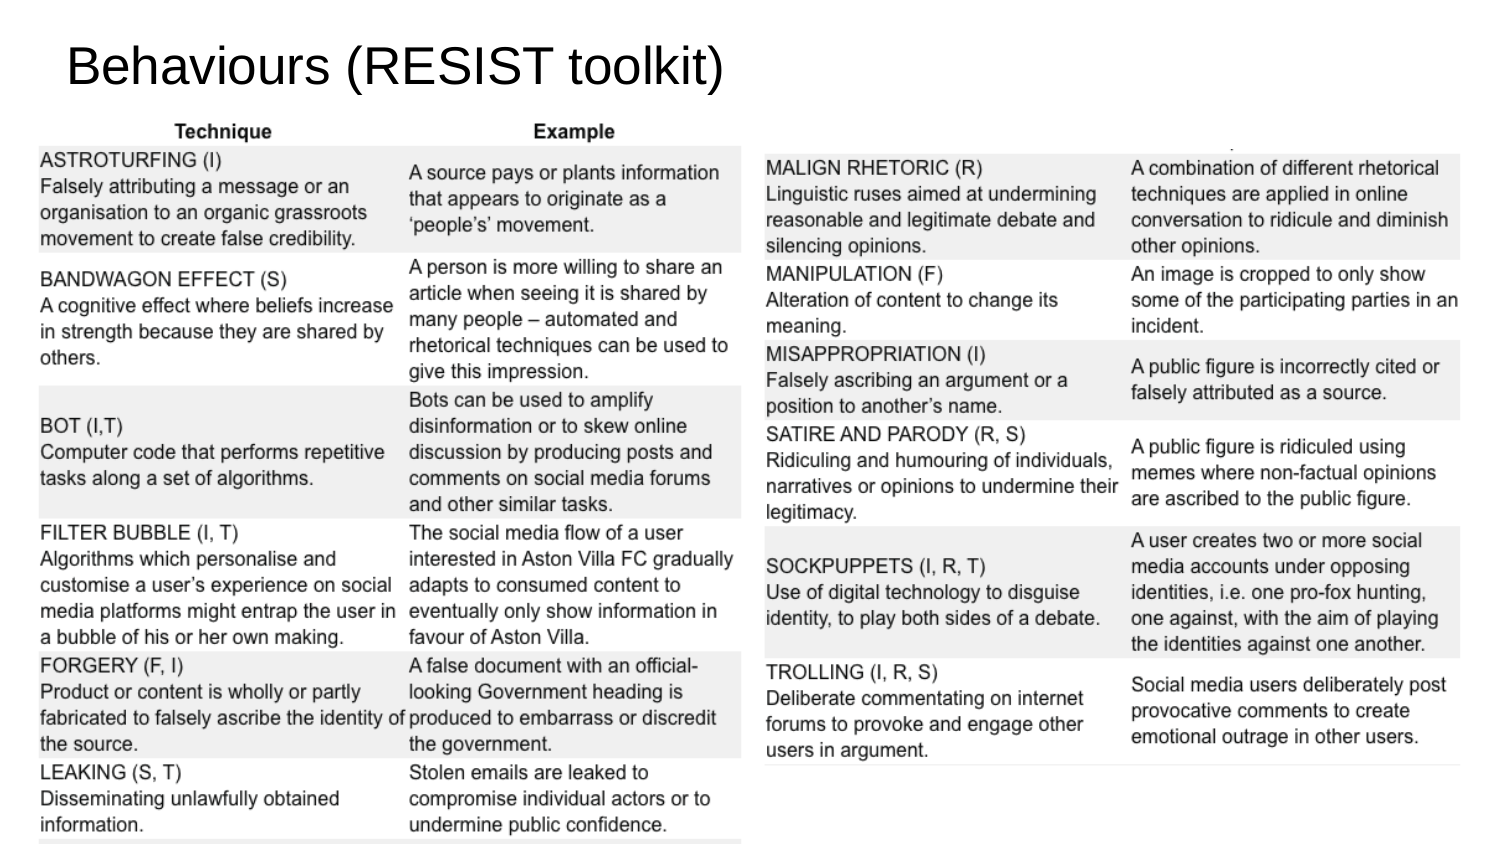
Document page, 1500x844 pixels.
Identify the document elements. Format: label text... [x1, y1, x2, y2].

title Behaviours (RESIST toolkit) [51, 16, 1449, 111]
picture [749, 148, 1476, 768]
picture [34, 110, 745, 844]
